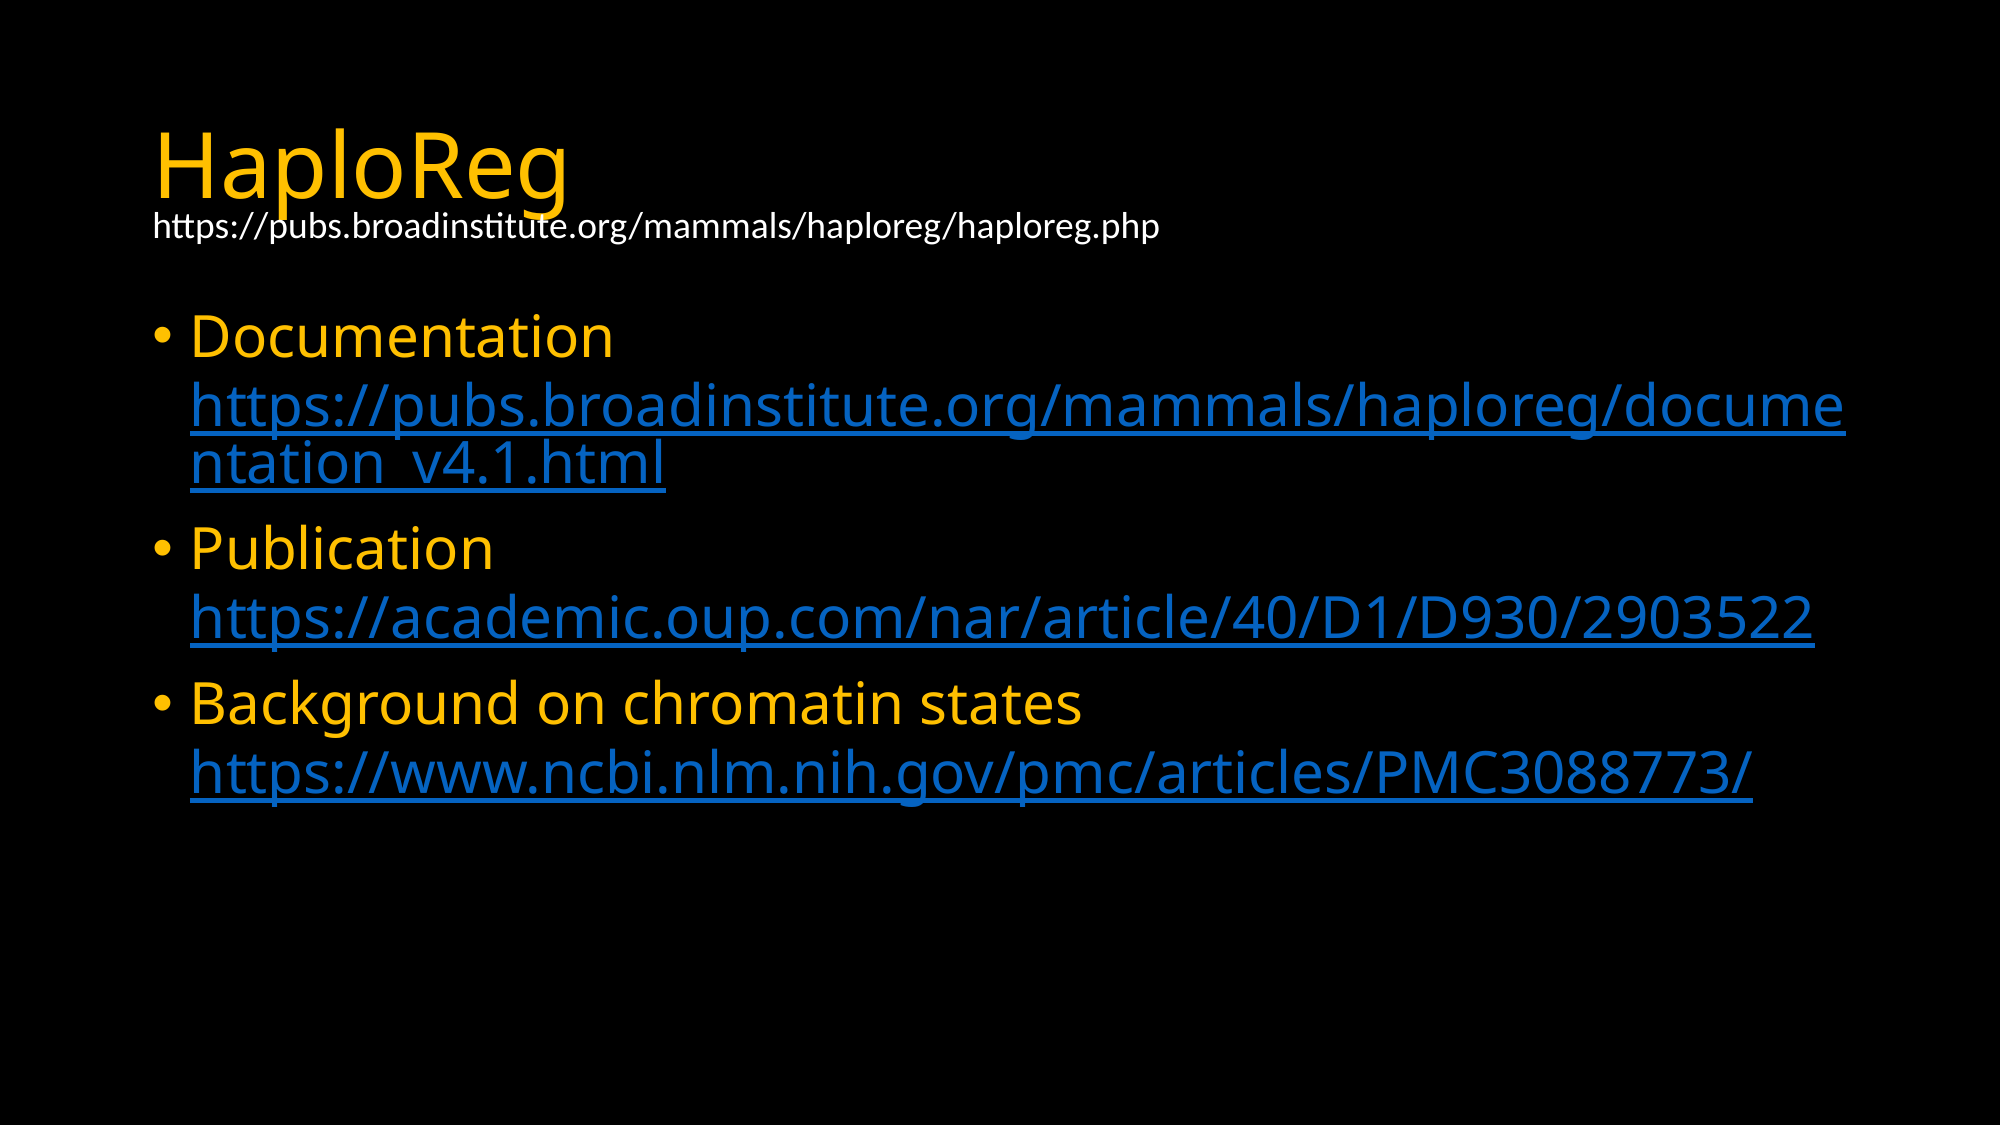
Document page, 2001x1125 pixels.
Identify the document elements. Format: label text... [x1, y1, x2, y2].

list Documentation https://pubs.broadinstitute.org/mammals/haploreg/documentation_v4.1.html Publication https://academic.oup.com/nar/article/40/D1/D930/2903522 Background on chromatin states https://www.ncbi.nlm.nih.gov/pmc/articles/PMC3088773/ [137, 299, 1863, 1014]
title HaploReg [137, 59, 1863, 278]
text_box https://pubs.broadinstitute.org/mammals/haploreg/haploreg.php [137, 193, 1238, 254]
